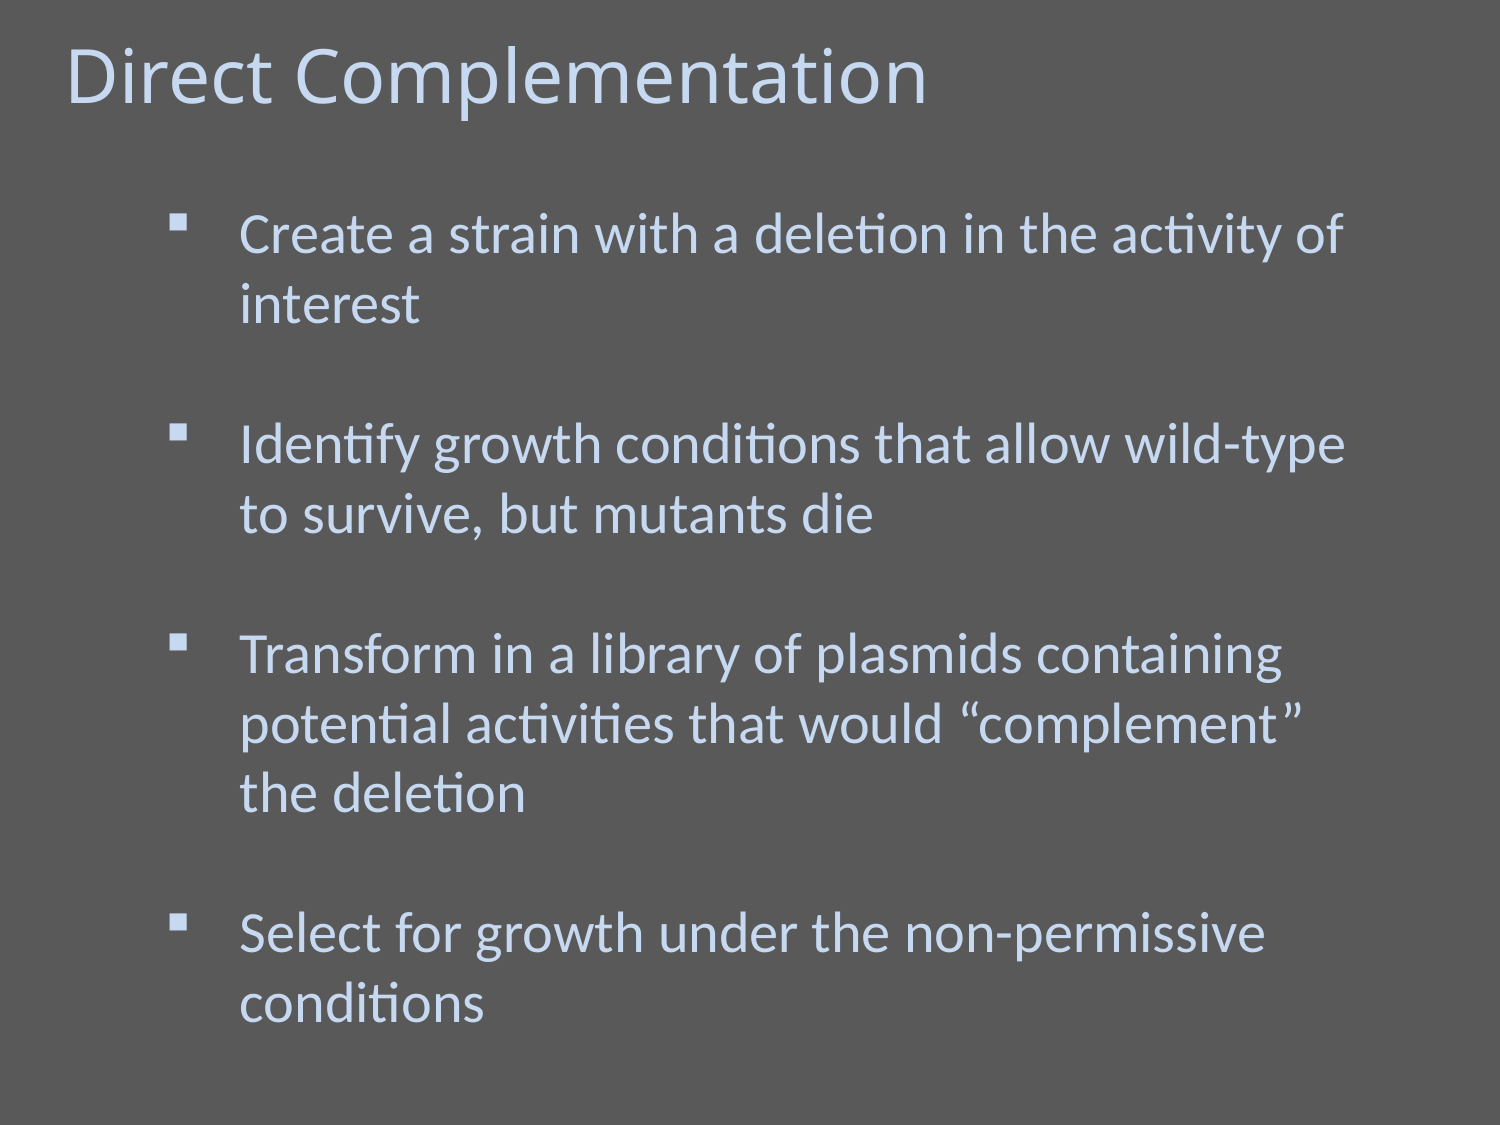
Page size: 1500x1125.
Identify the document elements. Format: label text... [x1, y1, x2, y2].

text_box Direct Complementation [49, 75, 1463, 127]
text_box Create a strain with a deletion in the activity of interest Identify growth conditions that allow wild-type to survive, but mutants die Transform in a library of plasmids containing potential activities that would “complement” the deletion Select for growth under the non-permissive conditions [149, 187, 1363, 1042]
text_box [0, 0, 1500, 75]
